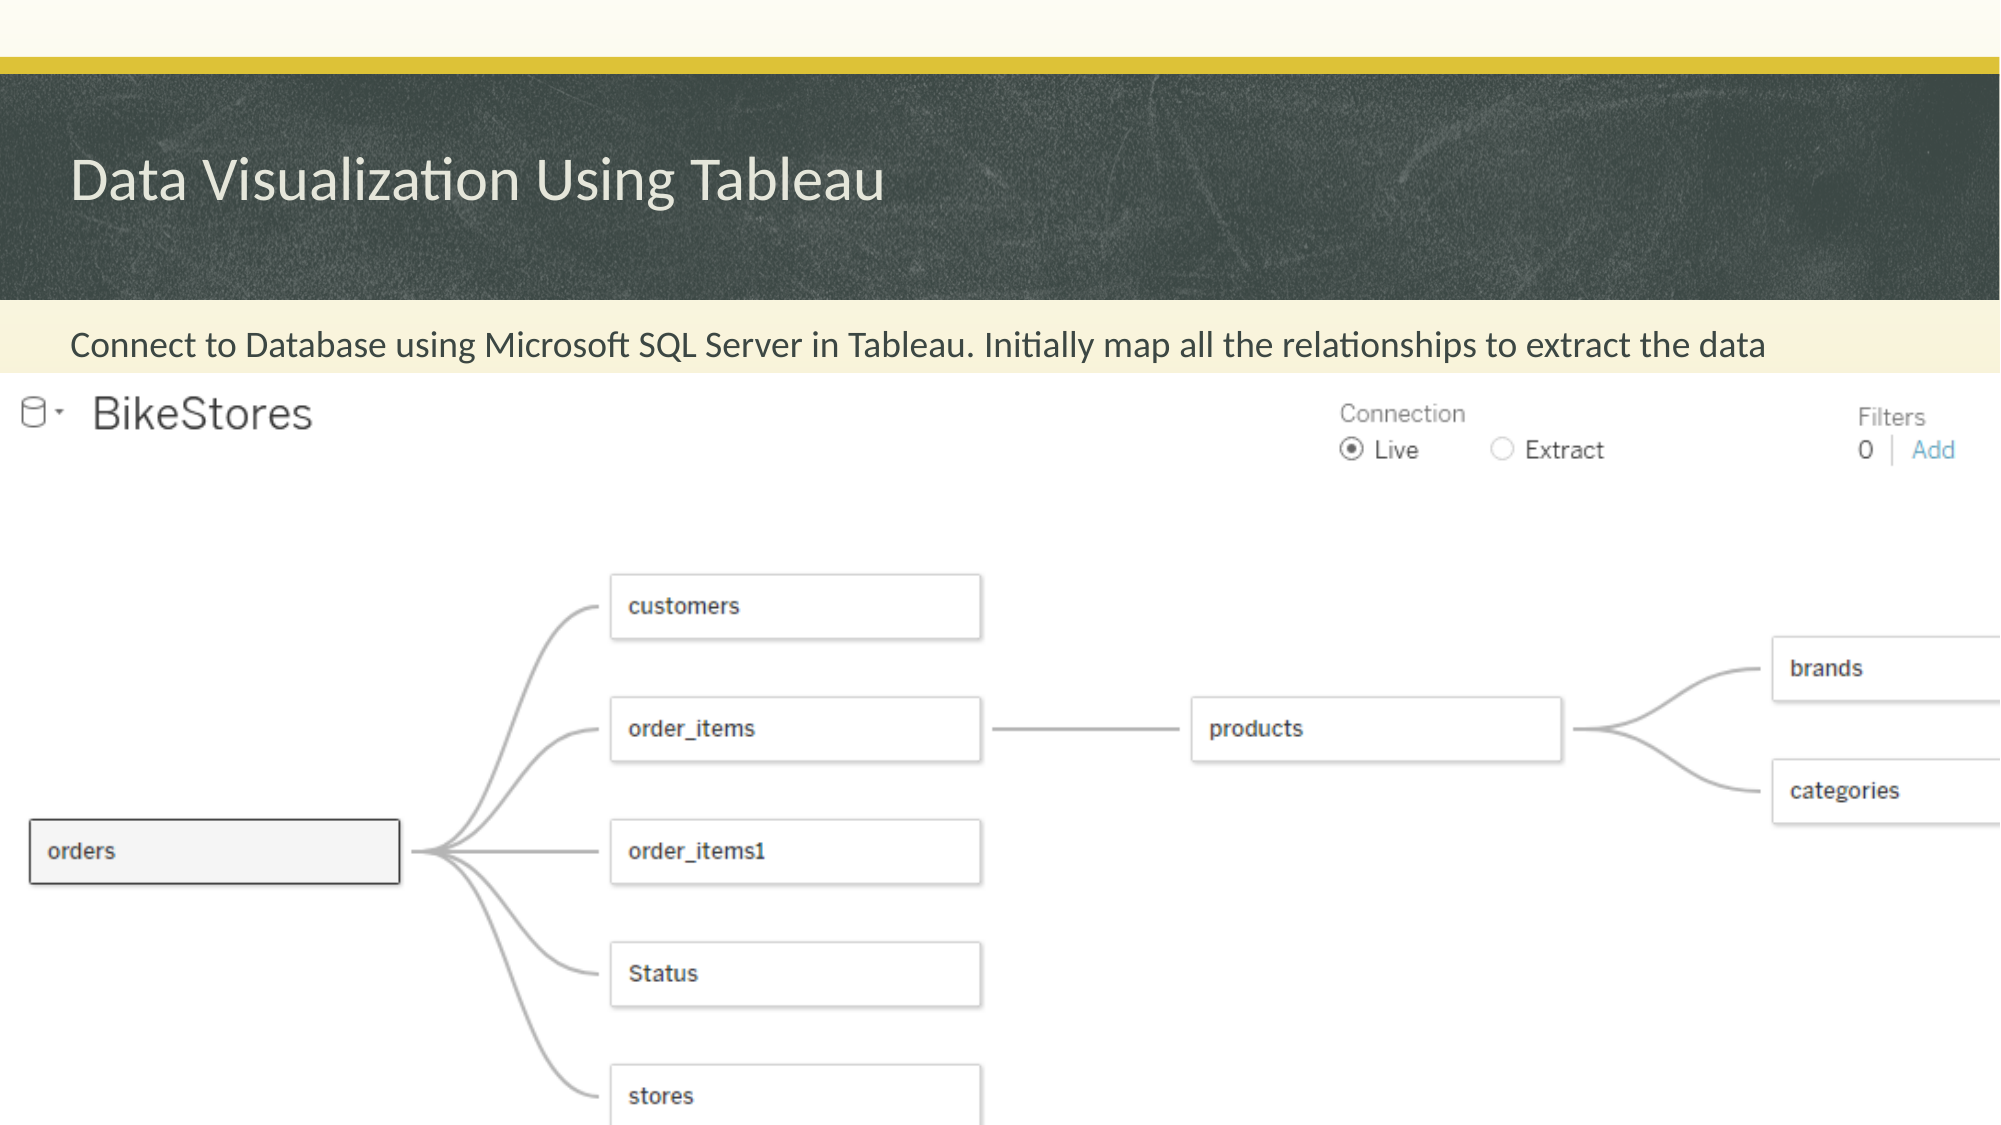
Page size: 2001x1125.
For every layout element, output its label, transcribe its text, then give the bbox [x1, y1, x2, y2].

text_box Connect to Database using Microsoft SQL Server in Tableau. Initially map all the relationships to extract the data [55, 312, 1809, 372]
picture [0, 74, 2000, 300]
title Data Visualization Using Tableau [55, 67, 1635, 291]
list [0, 373, 2000, 1125]
